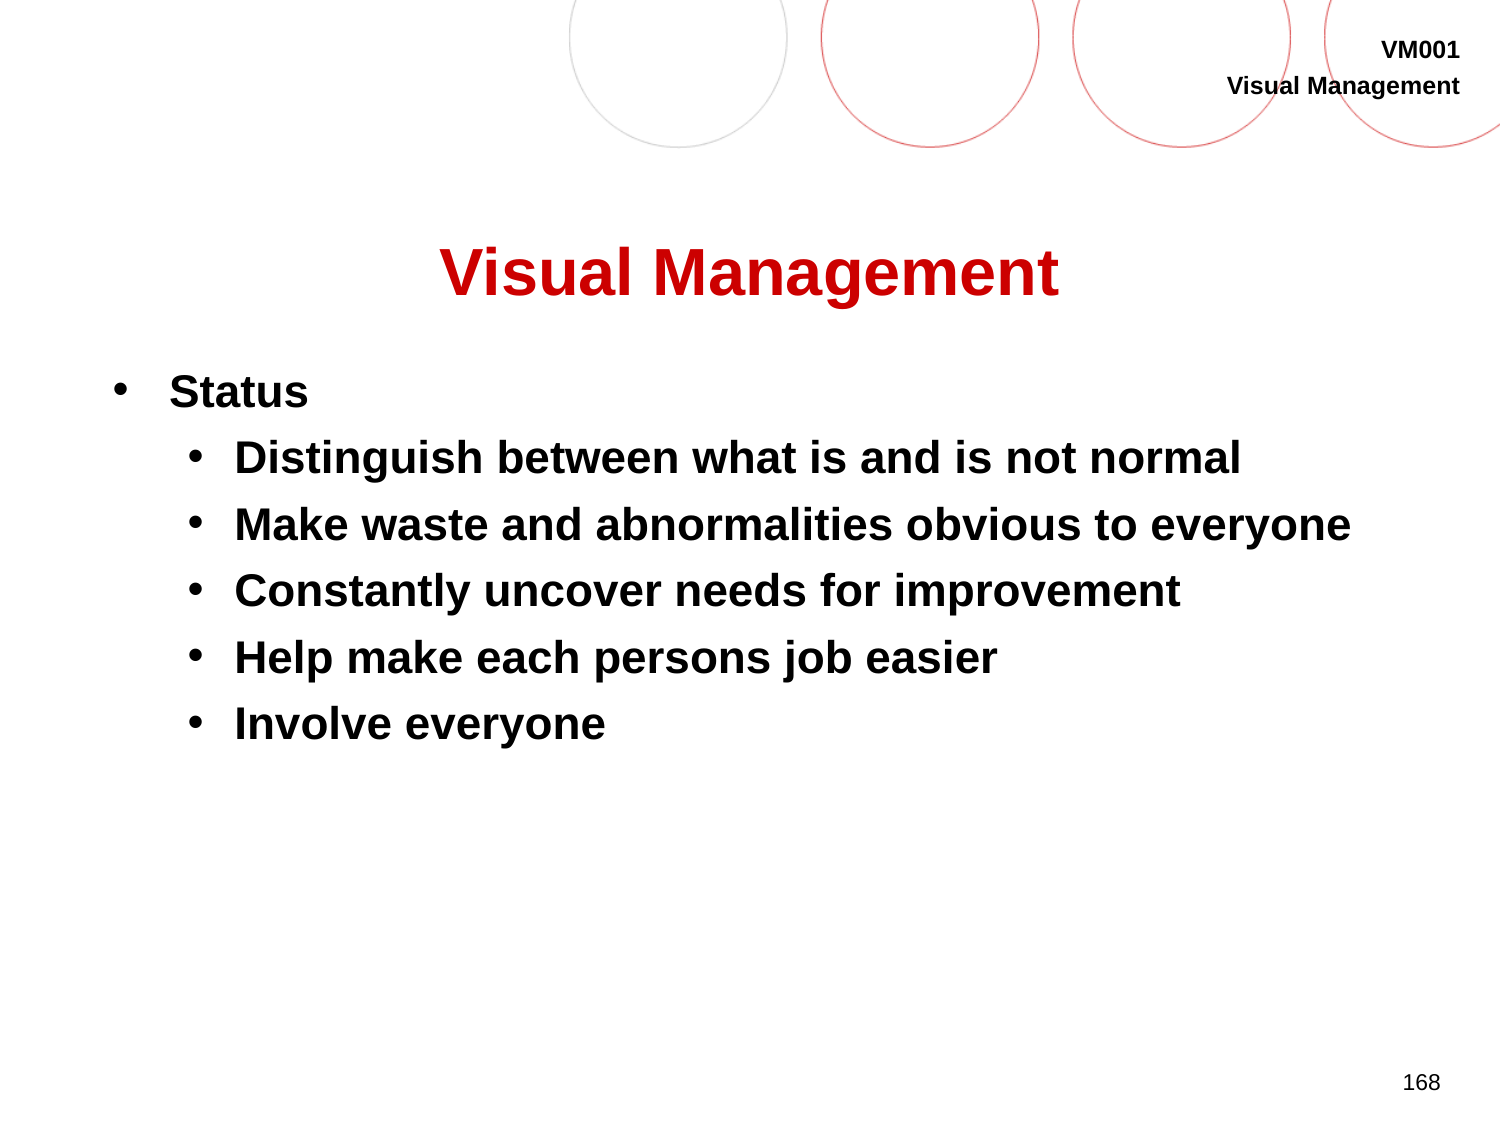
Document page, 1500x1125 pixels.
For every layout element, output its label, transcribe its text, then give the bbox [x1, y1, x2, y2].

title Visual Management [87, 221, 1413, 329]
picture [568, 0, 1500, 149]
list Status Distinguish between what is and is not normal Make waste and abnormalities obvious to everyone Constantly uncover needs for improvement Help make each persons job easier Involve everyone [97, 353, 1403, 1029]
